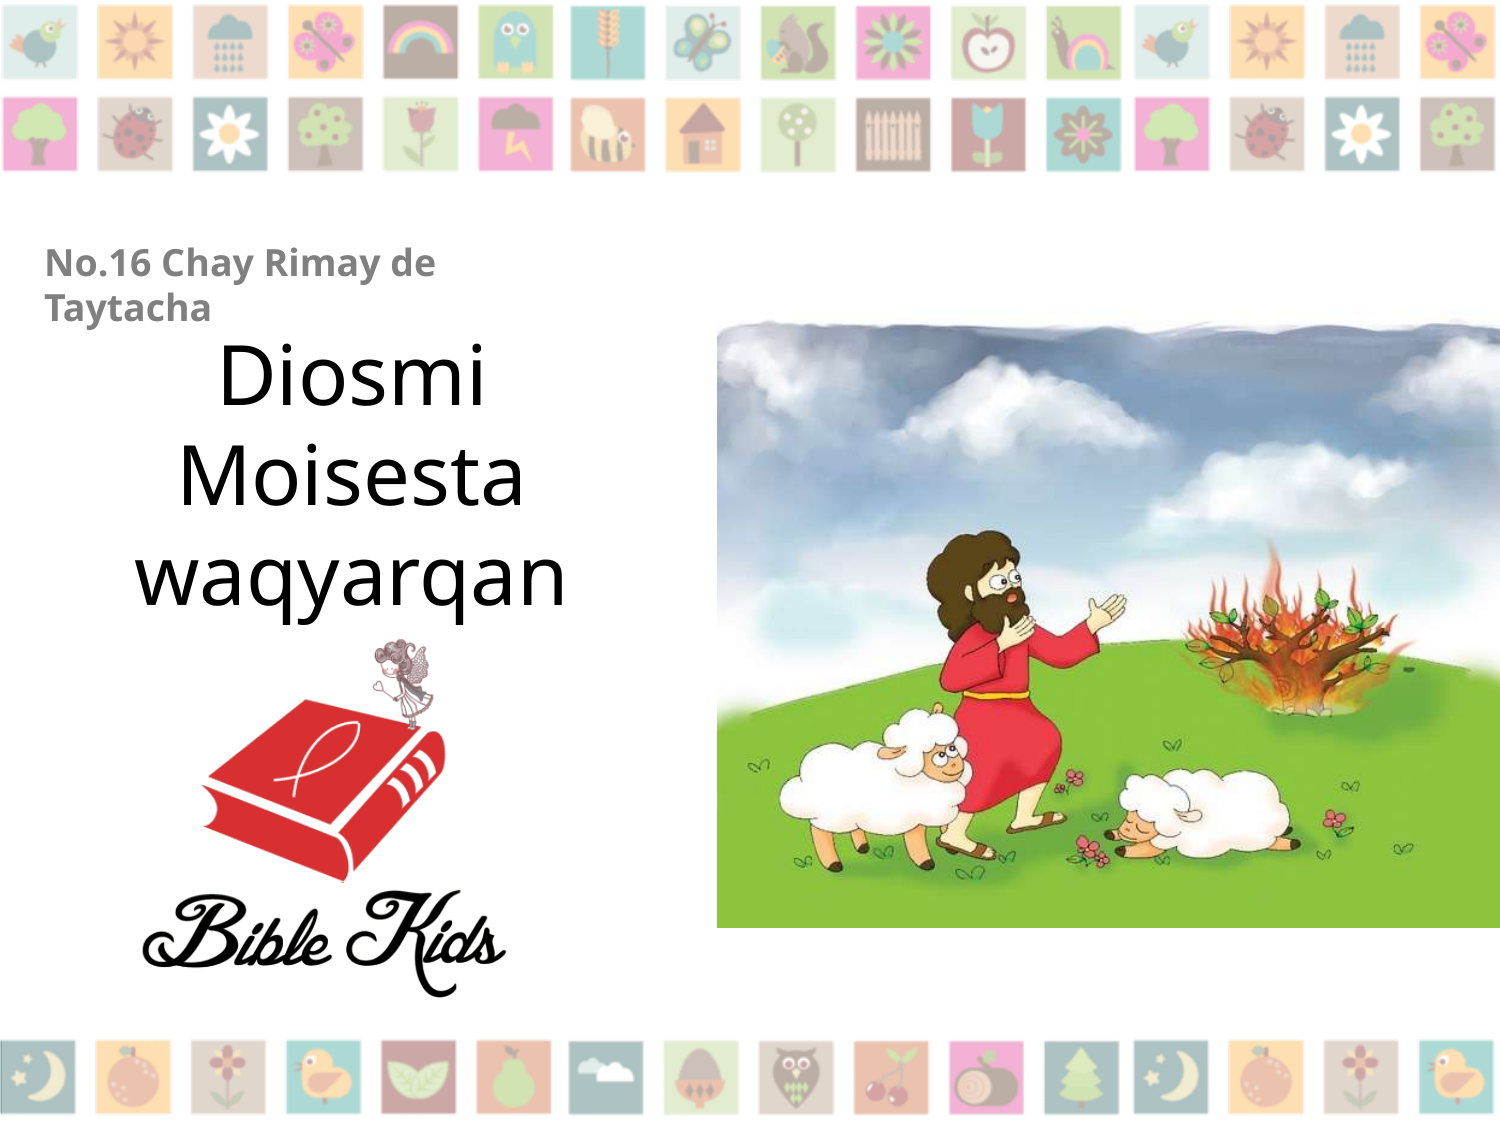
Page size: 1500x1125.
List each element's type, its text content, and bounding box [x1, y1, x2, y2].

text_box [0, 1028, 1500, 1118]
text_box Diosmi Moisesta waqyarqan [29, 314, 675, 630]
picture [117, 600, 544, 1027]
text_box No.16 Chay Rimay de Taytacha [29, 231, 543, 314]
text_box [0, 3, 1500, 181]
picture [717, 292, 1500, 928]
